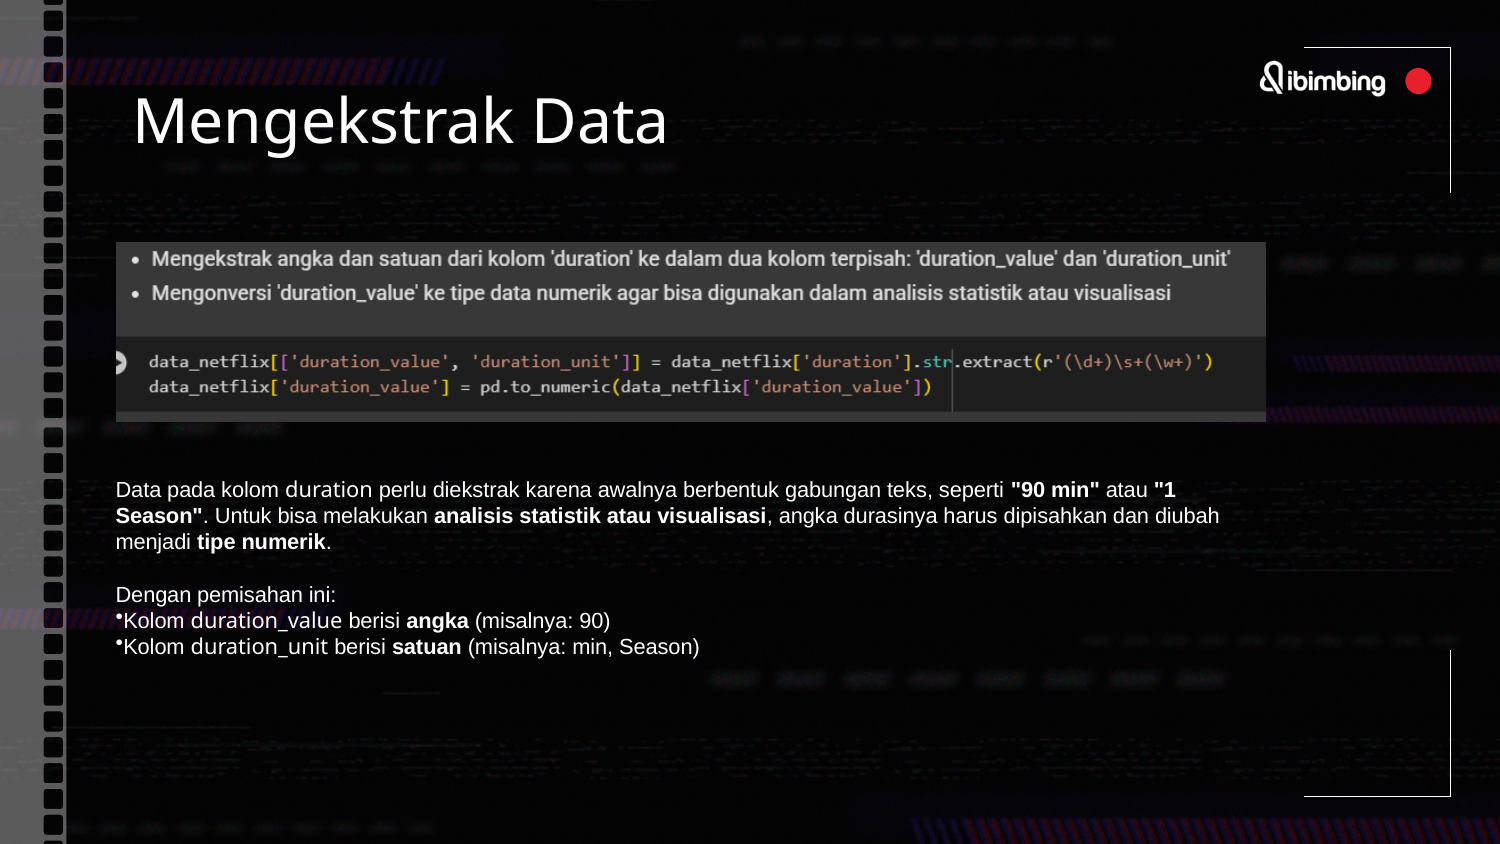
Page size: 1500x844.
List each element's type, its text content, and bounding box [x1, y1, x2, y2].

picture [44, 11, 63, 30]
picture [44, 609, 63, 628]
picture [44, 218, 63, 237]
picture [44, 140, 63, 159]
picture [67, 0, 1500, 844]
picture [44, 789, 63, 808]
picture [44, 373, 63, 392]
picture [44, 37, 63, 56]
title Mengekstrak Data [116, 2, 1173, 172]
picture [44, 479, 63, 499]
picture [44, 321, 63, 340]
picture [44, 269, 63, 289]
picture [44, 583, 63, 602]
picture [44, 244, 63, 263]
picture [44, 89, 63, 108]
picture [44, 557, 63, 576]
picture [44, 815, 63, 834]
picture [44, 660, 63, 679]
text_box Data pada kolom duration perlu diekstrak karena awalnya berbentuk gabungan teks, seperti "90 min" atau "1 Season". Untuk bisa melakukan analisis statistik atau visualisasi, angka durasinya harus dipisahkan dan diubah menjadi tipe numerik. Dengan pemisahan ini: Kolom duration_value berisi angka (misalnya: 90) Kolom duration_unit berisi satuan (misalnya: min, Season) [100, 467, 1266, 667]
picture [44, 764, 63, 783]
picture [44, 454, 63, 473]
picture [44, 531, 63, 550]
picture [44, 166, 63, 185]
picture [44, 0, 63, 4]
picture [44, 505, 63, 524]
picture [44, 428, 63, 447]
picture [44, 295, 63, 314]
picture [44, 634, 63, 654]
picture [44, 192, 63, 211]
picture [44, 347, 63, 366]
picture [44, 686, 63, 705]
picture [44, 114, 63, 134]
picture [44, 399, 63, 418]
picture [44, 712, 63, 731]
picture [44, 63, 63, 82]
picture [44, 738, 63, 757]
